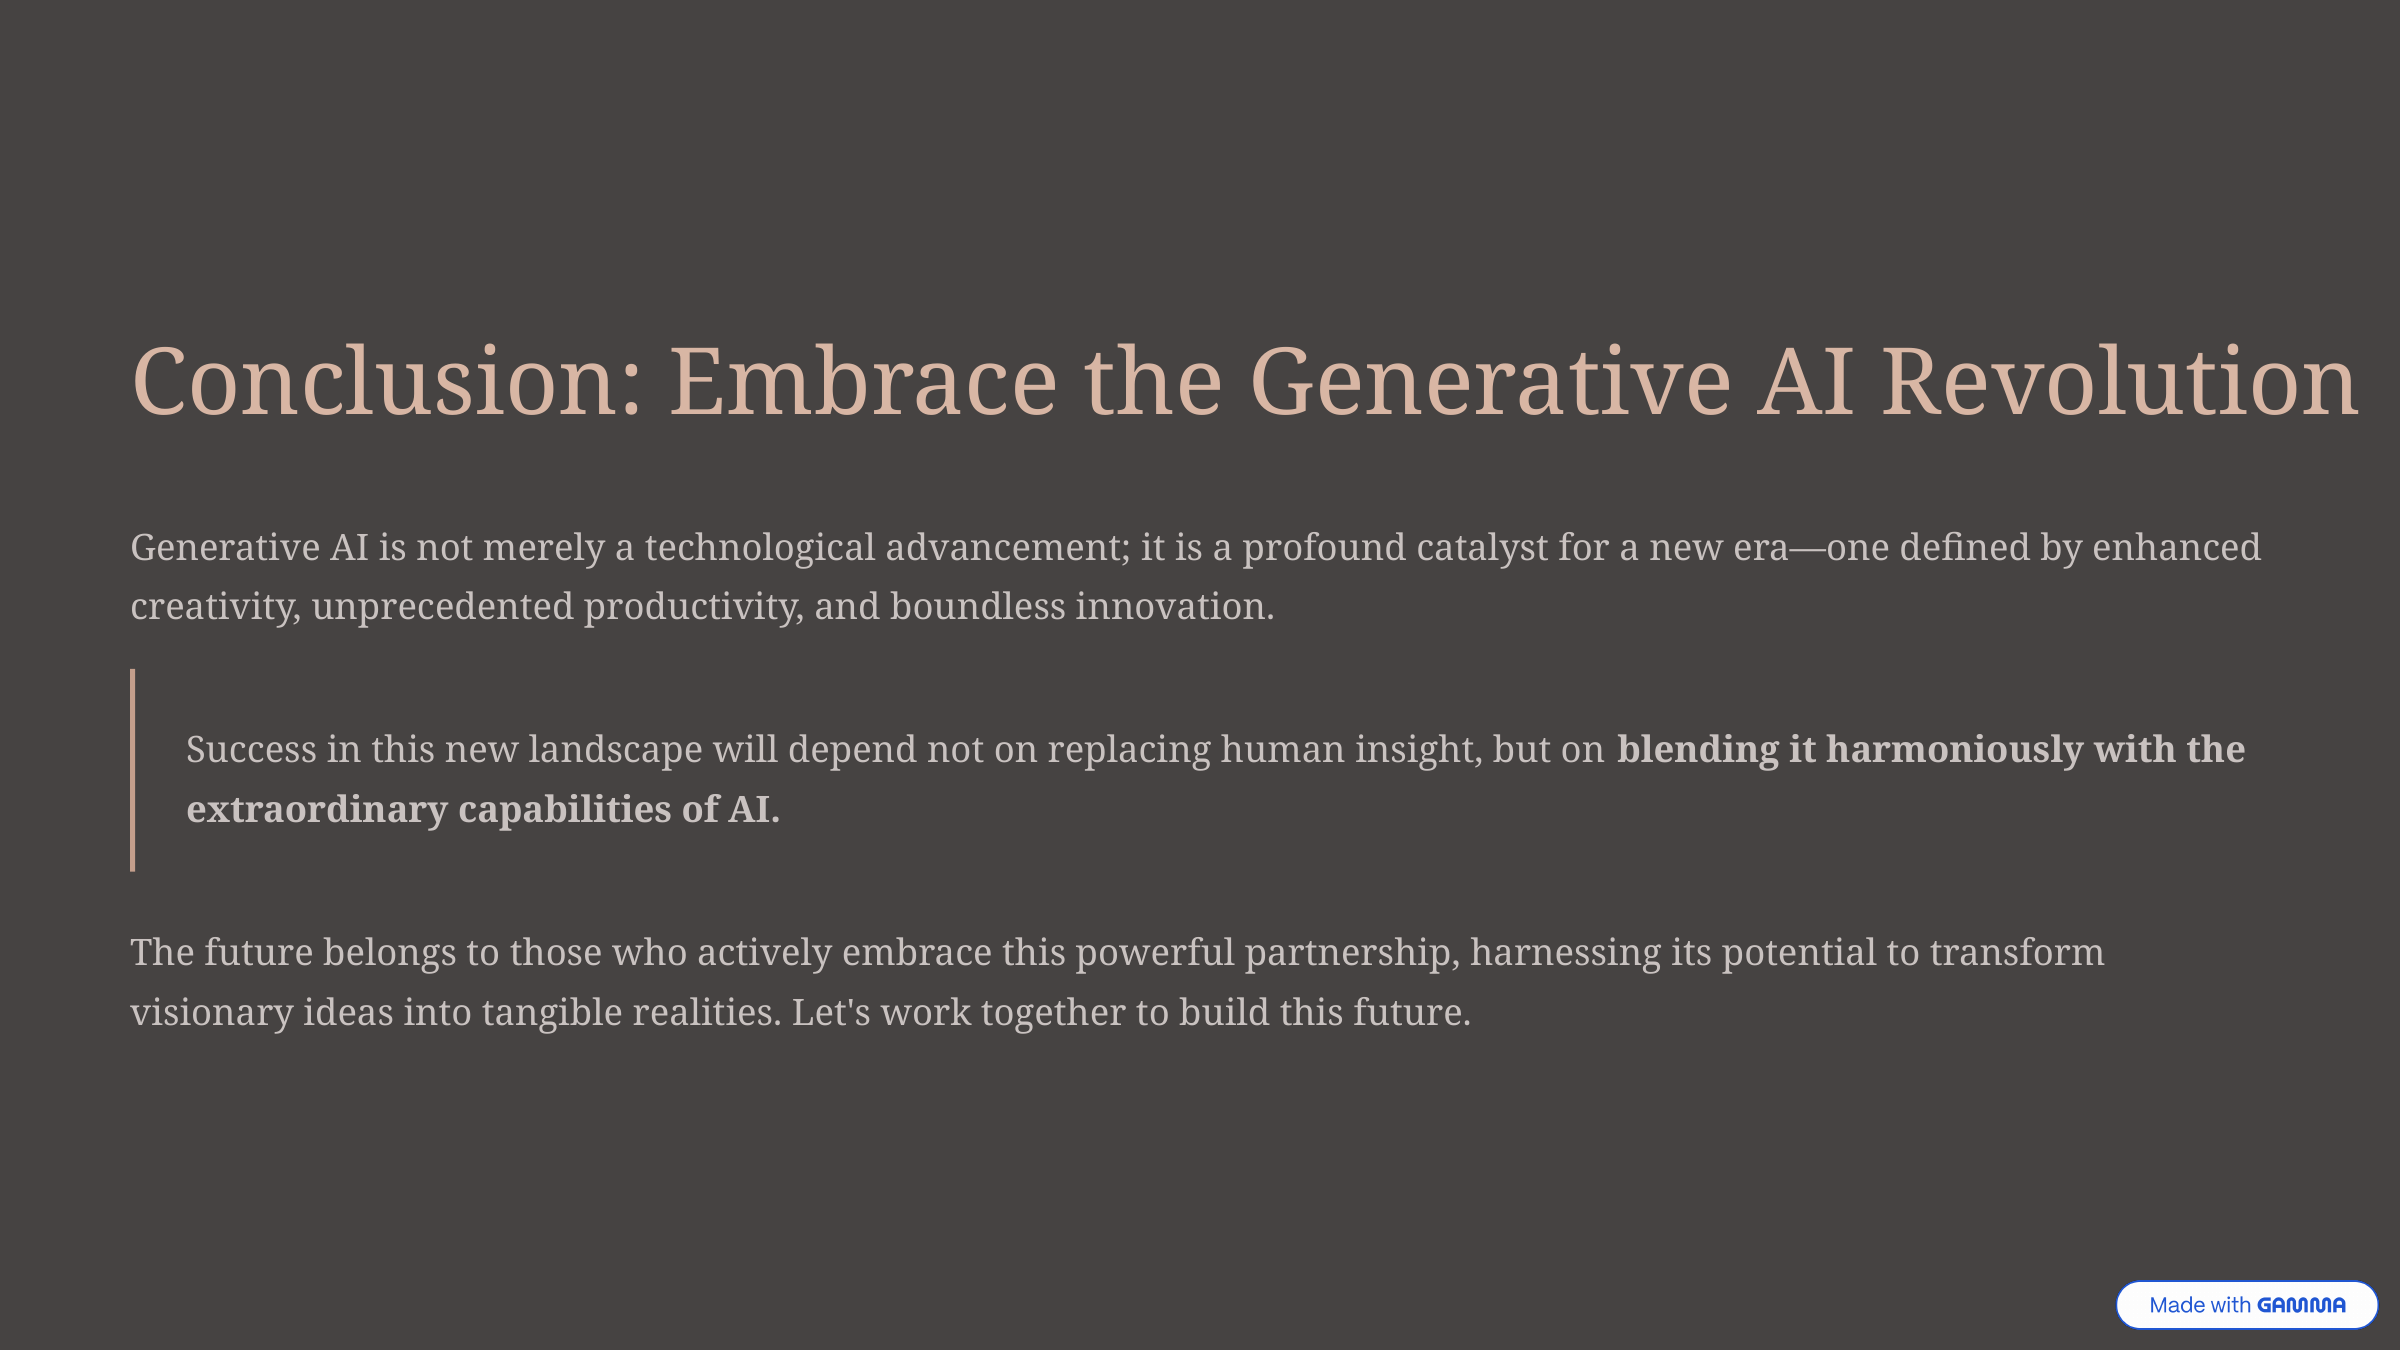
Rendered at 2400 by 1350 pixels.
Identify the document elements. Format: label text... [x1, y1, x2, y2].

text_box Conclusion: Embrace the Generative AI Revolution [130, 317, 2227, 434]
text_box [130, 668, 136, 872]
text_box Success in this new landscape will depend not on replacing human insight, but on blending it harmoniously with the extraordinary capabilities of AI. [186, 710, 2270, 830]
text_box Generative AI is not merely a technological advancement; it is a profound catalyst for a new era—one defined by enhanced creativity, unprecedented productivity, and boundless innovation. [130, 507, 2270, 627]
picture [2106, 1271, 2389, 1339]
text_box The future belongs to those who actively embrace this powerful partnership, harnessing its potential to transform visionary ideas into tangible realities. Let's work together to build this future. [130, 913, 2270, 1033]
